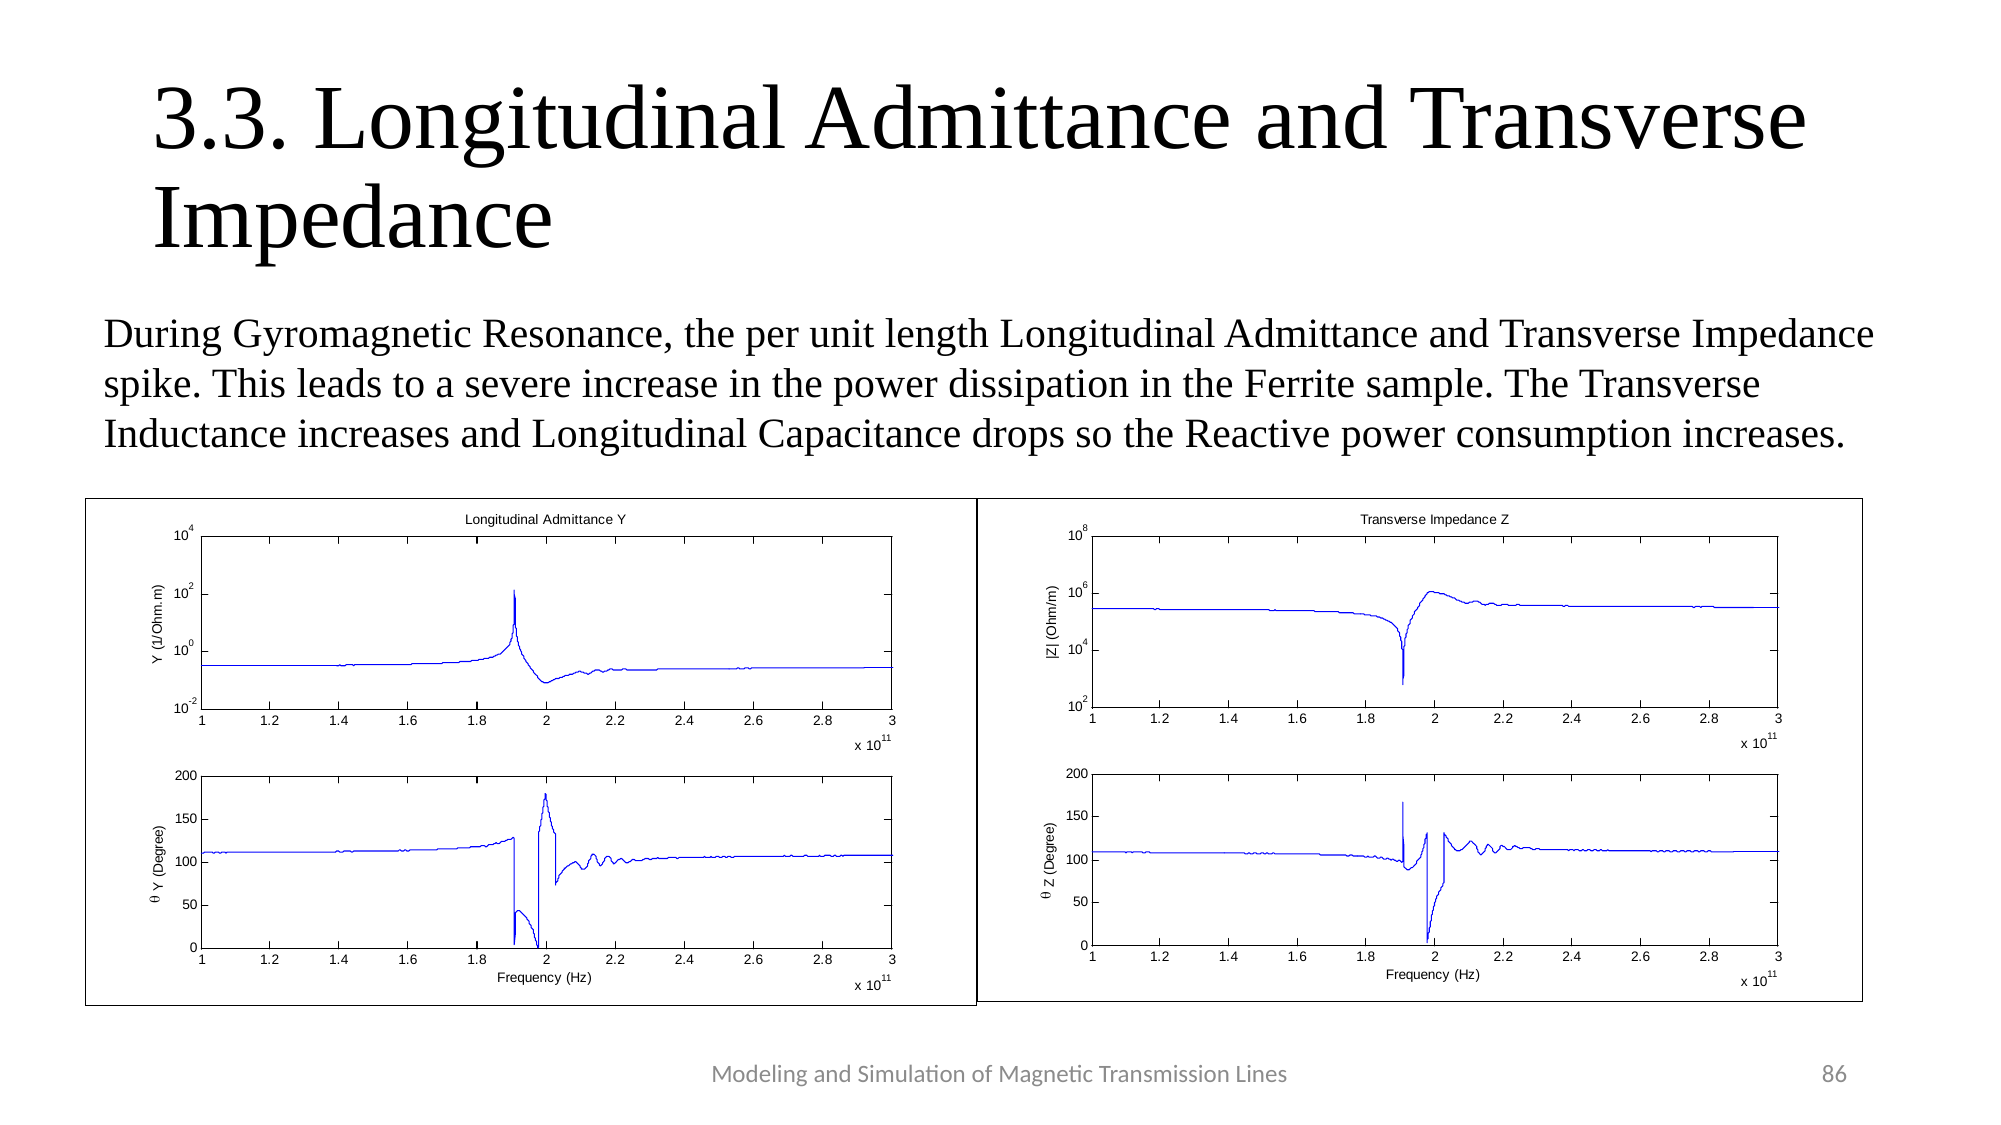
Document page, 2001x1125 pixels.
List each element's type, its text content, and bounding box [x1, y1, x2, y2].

picture [85, 498, 1863, 1006]
text_box During Gyromagnetic Resonance, the per unit length Longitudinal Admittance and Transverse Impedance spike. This leads to a severe increase in the power dissipation in the Ferrite sample. The Transverse Inductance increases and Longitudinal Capacitance drops so the Reactive power consumption increases. [88, 298, 1912, 464]
title 3.3. Longitudinal Admittance and Transverse Impedance [137, 59, 1863, 278]
footer Modeling and Simulation of Magnetic Transmission Lines [662, 1042, 1338, 1103]
slide_number 86 [1412, 1042, 1863, 1103]
